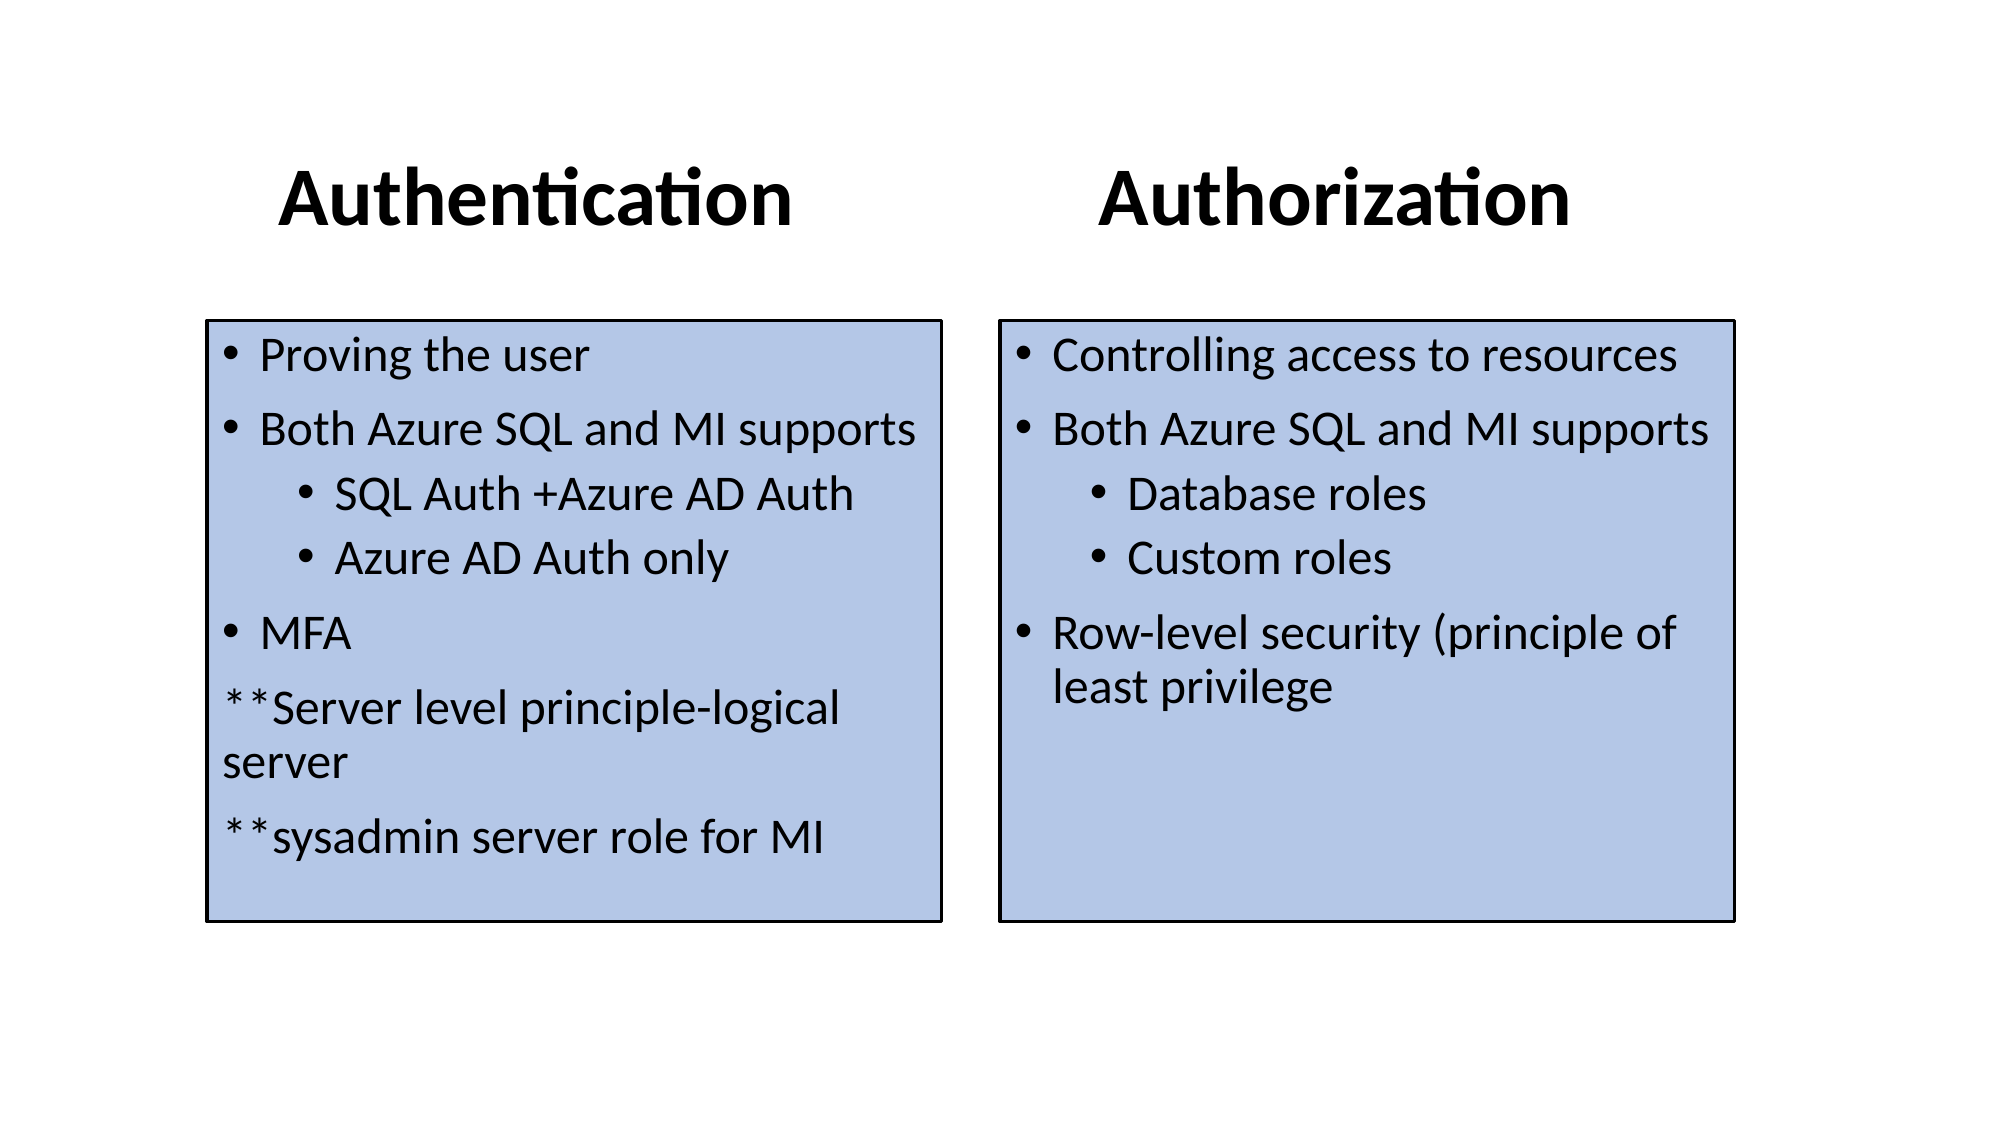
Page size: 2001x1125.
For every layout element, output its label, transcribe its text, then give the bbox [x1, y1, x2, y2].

list Controlling access to resources Both Azure SQL and MI supports Database roles Custom roles Row-level security (principle of least privilege [999, 320, 1735, 922]
list Authorization [990, 130, 1726, 251]
list Proving the user Both Azure SQL and MI supports SQL Auth +Azure AD Auth Azure AD Auth only MFA **Server level principle-logical server **sysadmin server role for MI [206, 320, 942, 922]
list Authentication [206, 130, 942, 251]
